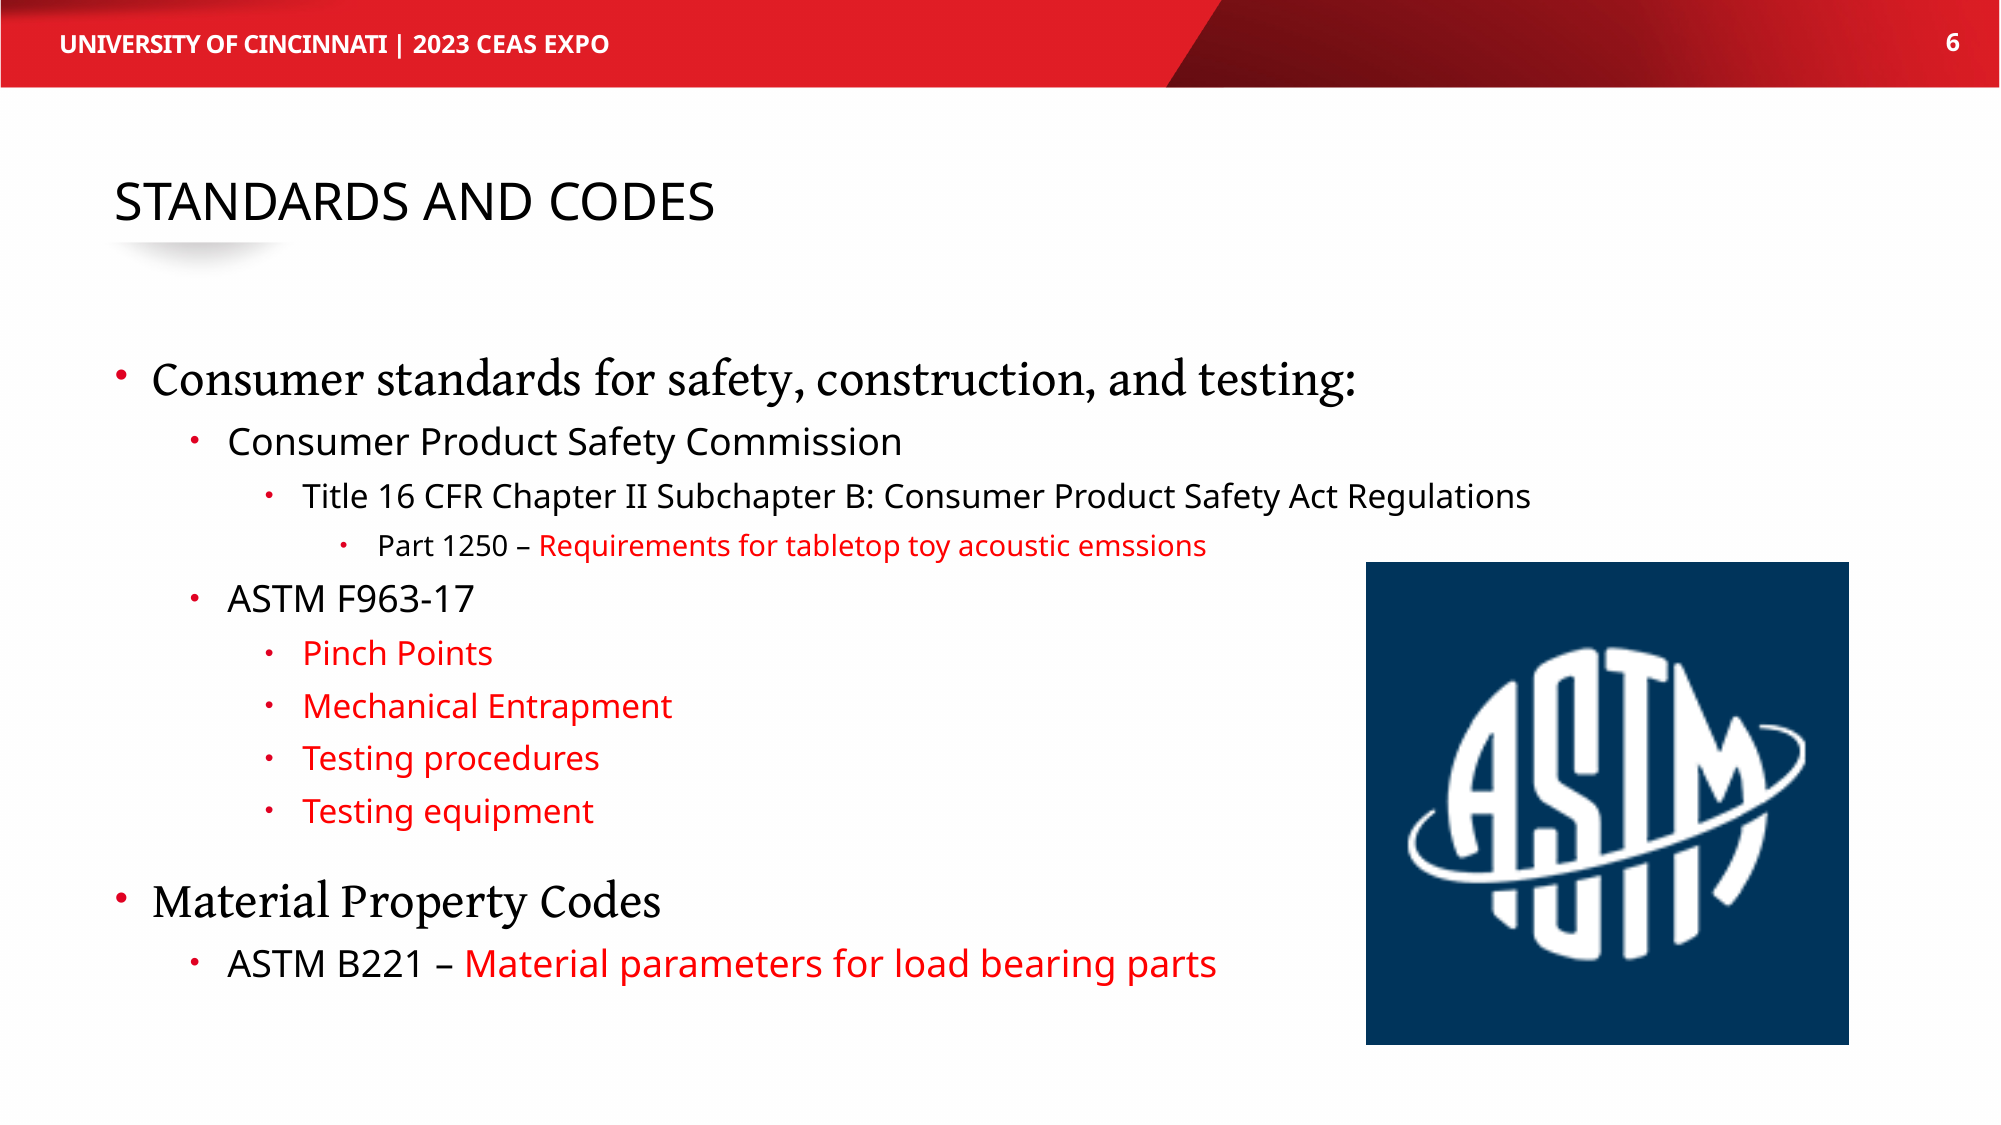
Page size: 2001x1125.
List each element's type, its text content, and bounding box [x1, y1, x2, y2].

slide_number 6 [1899, 0, 1975, 88]
list Consumer standards for safety, construction, and testing: Consumer Product Safety Commission Title 16 CFR Chapter II Subchapter B: Consumer Product Safety Act Regulations Part 1250 – Requirements for tabletop toy acoustic emssions ASTM F963-17 Pinch Points Mechanical Entrapment Testing procedures Testing equipment Material Property Codes ASTM B221 – Material parameters for load bearing parts [99, 337, 1900, 1050]
list 2023 CEAS EXPO [397, 0, 998, 88]
picture [0, 0, 2000, 1125]
title Standards and Codes [99, 125, 1900, 275]
